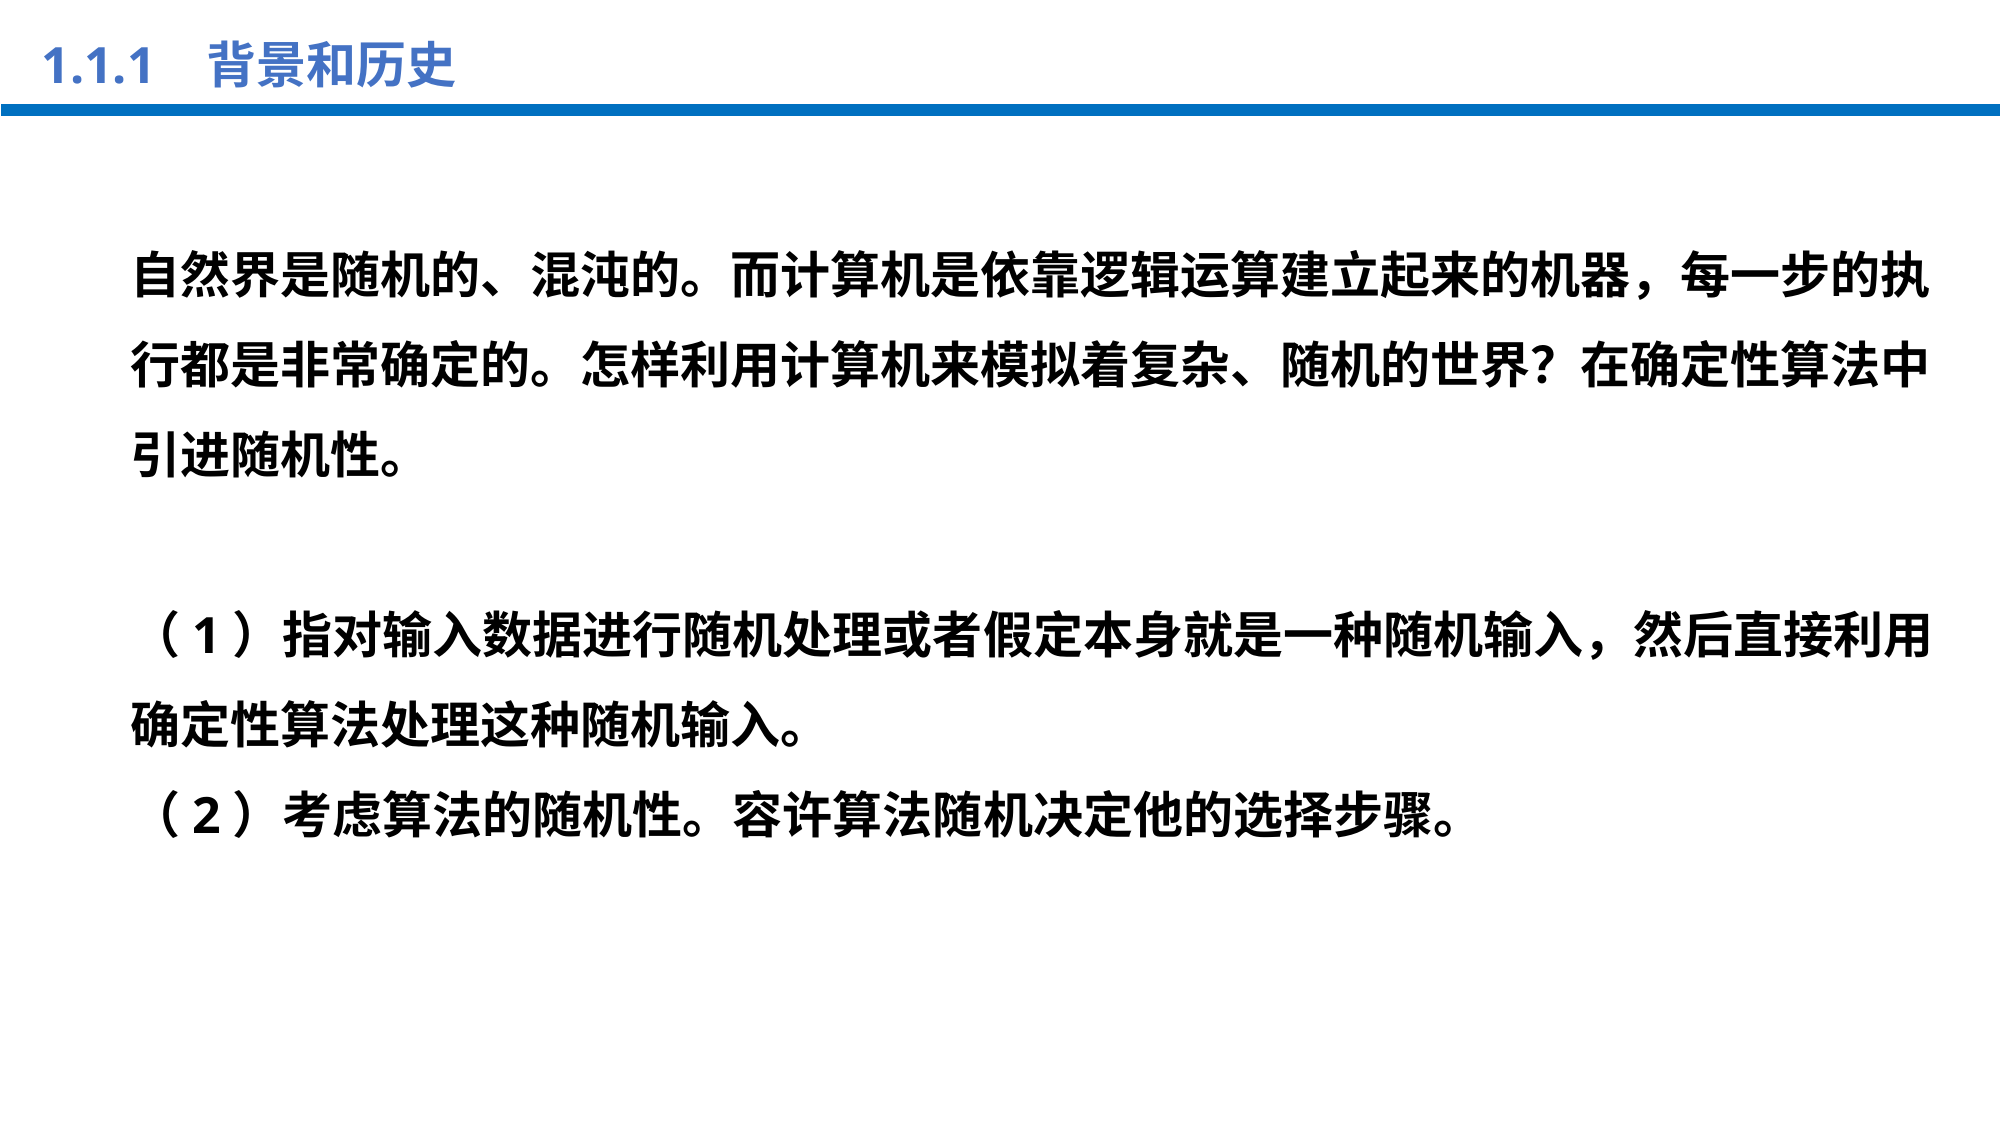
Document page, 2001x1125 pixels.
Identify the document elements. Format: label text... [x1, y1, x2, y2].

text_box [0, 103, 2000, 117]
text_box 自然界是随机的、混沌的。而计算机是依靠逻辑运算建立起来的机器，每一步的执行都是非常确定的。怎样利用计算机来模拟着复杂、随机的世界？在确定性算法中引进随机性。 （1）指对输入数据进行随机处理或者假定本身就是一种随机输入，然后直接利用确定性算法处理这种随机输入。 （2）考虑算法的随机性。容许算法随机决定他的选择步骤。 [115, 206, 1962, 919]
text_box 1.1.1 背景和历史 [26, 14, 1386, 102]
